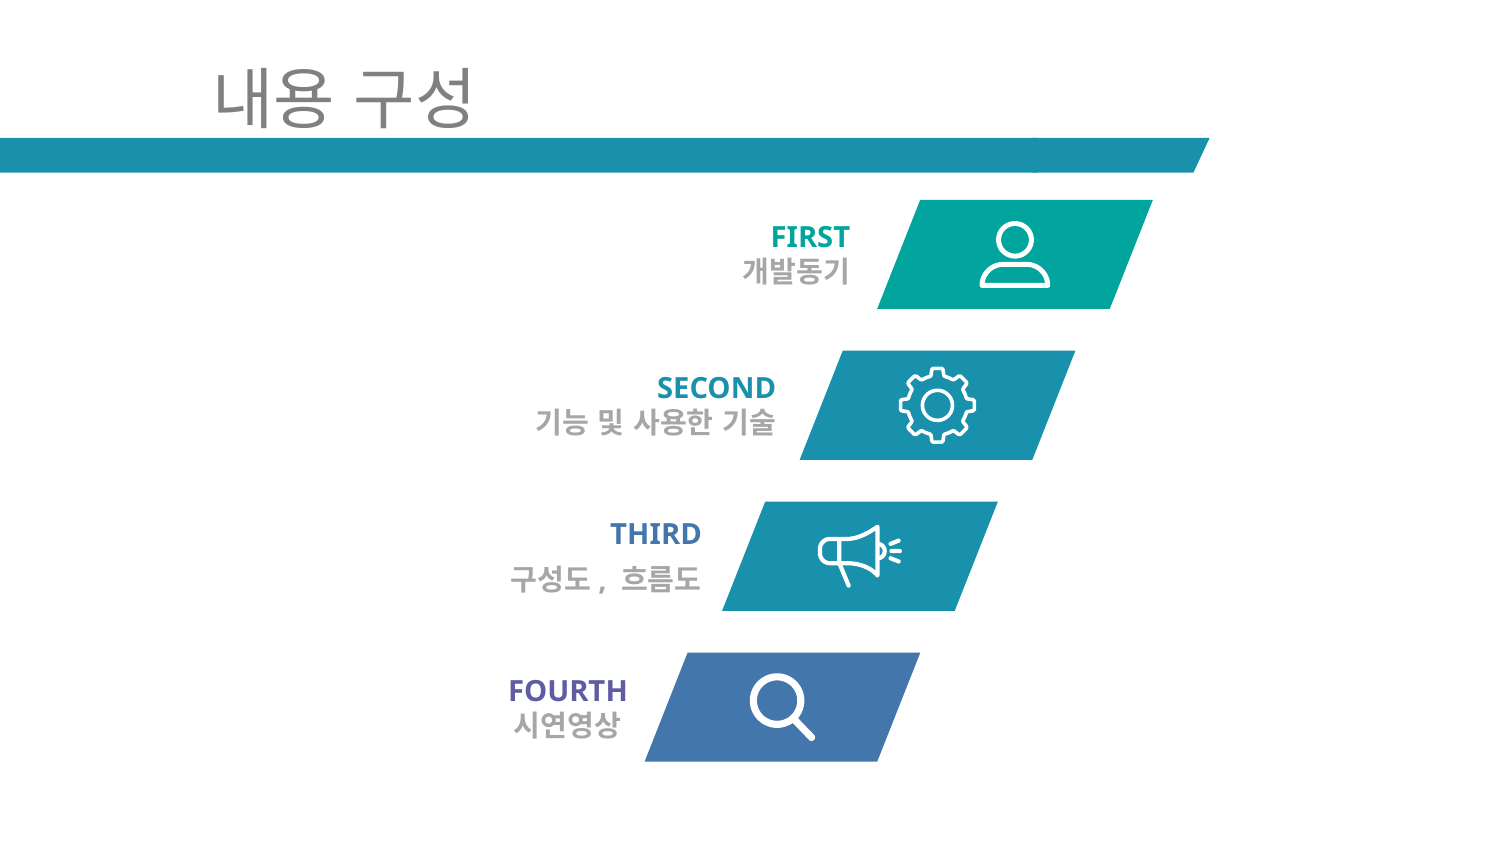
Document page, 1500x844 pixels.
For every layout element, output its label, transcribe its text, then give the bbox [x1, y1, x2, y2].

text_box [644, 652, 921, 762]
text_box [877, 199, 1153, 309]
title 내용 구성 [62, 55, 973, 136]
text_box FIRST 개발동기 [265, 217, 851, 288]
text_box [0, 137, 1210, 173]
text_box SECOND 기능 및 사용한 기술 [191, 369, 777, 440]
text_box [799, 350, 1076, 460]
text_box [817, 524, 903, 588]
text_box [749, 673, 816, 741]
text_box [722, 501, 998, 611]
text_box FOURTH 시연영상 [43, 672, 628, 743]
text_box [979, 220, 1051, 289]
text_box THIRD 구성도, 흐름도 [117, 515, 703, 596]
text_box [898, 366, 977, 445]
